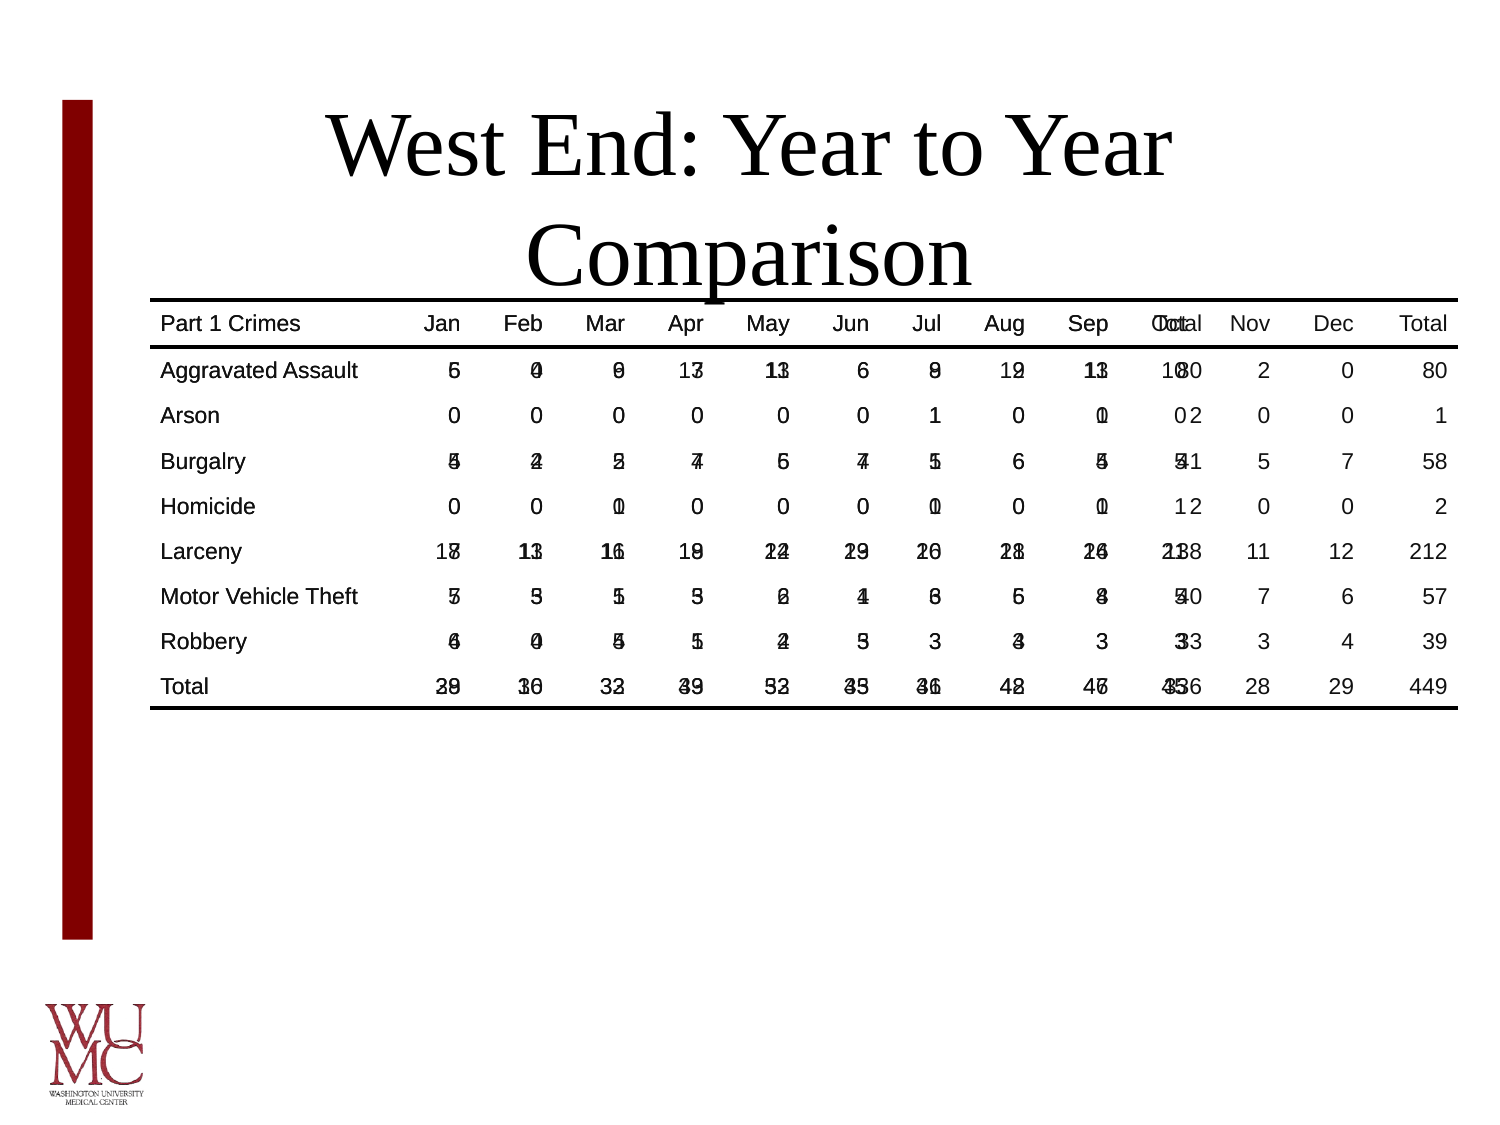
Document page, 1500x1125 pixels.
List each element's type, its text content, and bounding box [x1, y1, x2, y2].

table_cell 0 [952, 395, 1035, 437]
table_header Jul [880, 302, 952, 345]
table_cell 6 [391, 618, 471, 665]
table_cell 33 [1119, 618, 1213, 665]
table_header Nov [1213, 302, 1281, 345]
table_cell 336 [1119, 665, 1213, 706]
table_cell 7 [1281, 437, 1364, 485]
table_cell 5 [471, 575, 553, 618]
table_cell 3 [880, 618, 952, 665]
table_cell 11 [1213, 528, 1281, 575]
table_cell 5 [553, 437, 636, 485]
table_cell 6 [391, 349, 471, 395]
table_cell Arson [150, 395, 391, 437]
table_cell Larceny [150, 528, 391, 575]
table_header Mar [553, 302, 636, 345]
table_cell 80 [1364, 349, 1458, 395]
table_cell 5 [800, 618, 880, 665]
table_cell 16 [1035, 528, 1119, 575]
table_cell 7 [636, 437, 714, 485]
table_cell 2 [1213, 349, 1281, 395]
table_cell 1 [1035, 395, 1119, 437]
table_cell Burgalry [150, 437, 391, 485]
table_cell 5 [553, 575, 636, 618]
table_cell 0 [1213, 395, 1281, 437]
table_cell 0 [391, 485, 471, 528]
table_cell 1 [880, 485, 952, 528]
table_cell 32 [553, 665, 636, 706]
table_cell 58 [1364, 437, 1458, 485]
table_header Part 1 Crimes [150, 302, 391, 345]
table_cell 1 [880, 437, 952, 485]
table_cell 0 [714, 485, 800, 528]
title West End: Year to Year Comparison [112, 99, 1388, 288]
table_cell 3 [1213, 618, 1281, 665]
table_cell 4 [1281, 618, 1364, 665]
table_cell 3 [636, 575, 714, 618]
table_cell 2 [714, 575, 800, 618]
table_cell 0 [636, 395, 714, 437]
table_cell 29 [1281, 665, 1364, 706]
table_cell 11 [714, 349, 800, 395]
table_cell 80 [1119, 349, 1213, 395]
table_cell 0 [714, 395, 800, 437]
table_cell 39 [1364, 618, 1458, 665]
table_cell 57 [1364, 575, 1458, 618]
table_cell 5 [553, 618, 636, 665]
table_cell 41 [880, 665, 952, 706]
table_cell 6 [1281, 575, 1364, 618]
table_cell 212 [1364, 528, 1458, 575]
table_cell 1 [800, 575, 880, 618]
table_cell 0 [471, 485, 553, 528]
table_cell 43 [636, 665, 714, 706]
table_cell 0 [1213, 485, 1281, 528]
table_cell 5 [952, 575, 1035, 618]
table_cell 21 [952, 528, 1035, 575]
picture [41, 996, 156, 1113]
table_cell 11 [553, 528, 636, 575]
table_cell 7 [1213, 575, 1281, 618]
table_cell 0 [1281, 395, 1364, 437]
table_cell 1 [880, 395, 952, 437]
table_header Sep [1035, 302, 1119, 345]
table_cell 0 [636, 485, 714, 528]
table_cell 449 [1364, 665, 1458, 706]
table_cell 4 [471, 349, 553, 395]
table_cell 2 [714, 618, 800, 665]
table_cell 12 [1281, 528, 1364, 575]
table_cell 5 [1035, 437, 1119, 485]
table_cell Homicide [150, 485, 391, 528]
table_cell 48 [952, 665, 1035, 706]
table_cell Total [150, 665, 391, 706]
table_cell 4 [471, 437, 553, 485]
table_cell Motor Vehicle Theft [150, 575, 391, 618]
table_cell 2 [1119, 485, 1213, 528]
table_cell 4 [471, 618, 553, 665]
table_cell 6 [553, 349, 636, 395]
table_cell 8 [1035, 575, 1119, 618]
table_header Jun [800, 302, 880, 345]
table_cell 28 [391, 665, 471, 706]
table_cell 0 [391, 395, 471, 437]
table_cell 4 [952, 618, 1035, 665]
table_cell 6 [800, 349, 880, 395]
table_cell 3 [1035, 618, 1119, 665]
table_header Apr [636, 302, 714, 345]
table_cell 0 [553, 395, 636, 437]
table_cell 0 [800, 485, 880, 528]
table_cell Robbery [150, 618, 391, 665]
table_header Total [1364, 302, 1458, 345]
table_cell 47 [1035, 665, 1119, 706]
table_cell 1 [1035, 485, 1119, 528]
table_cell 5 [714, 437, 800, 485]
table_cell 7 [391, 528, 471, 575]
table_header Dec [1281, 302, 1364, 345]
table_cell 28 [1213, 665, 1281, 706]
table_cell 9 [880, 349, 952, 395]
table_cell 4 [800, 437, 880, 485]
table_cell 20 [880, 528, 952, 575]
table_cell 6 [952, 437, 1035, 485]
table_cell 35 [800, 665, 880, 706]
table_cell 6 [880, 575, 952, 618]
table_cell Aggravated Assault [150, 349, 391, 395]
table_cell 40 [1119, 575, 1213, 618]
table_cell 13 [1035, 349, 1119, 395]
table_cell 1 [636, 618, 714, 665]
table_cell 12 [952, 349, 1035, 395]
table_cell 12 [714, 528, 800, 575]
table_cell 0 [800, 395, 880, 437]
table_cell 13 [471, 528, 553, 575]
table_header May [714, 302, 800, 345]
table_cell 4 [391, 437, 471, 485]
table_cell 30 [471, 665, 553, 706]
table_cell 19 [800, 528, 880, 575]
table_cell 19 [636, 528, 714, 575]
table_cell 32 [714, 665, 800, 706]
table_cell 0 [1281, 485, 1364, 528]
table_cell 0 [471, 395, 553, 437]
table_header Total [1119, 302, 1213, 345]
table_cell 13 [636, 349, 714, 395]
table_cell 41 [1119, 437, 1213, 485]
table_cell 0 [1281, 349, 1364, 395]
table_cell 0 [553, 485, 636, 528]
table_cell 0 [952, 485, 1035, 528]
table_cell 138 [1119, 528, 1213, 575]
table_header Aug [952, 302, 1035, 345]
table_header Jan [391, 302, 471, 345]
table_cell 2 [1119, 395, 1213, 437]
table_header Feb [471, 302, 553, 345]
table_cell 2 [1364, 485, 1458, 528]
table_cell 1 [1364, 395, 1458, 437]
table_cell 5 [391, 575, 471, 618]
table_cell 5 [1213, 437, 1281, 485]
